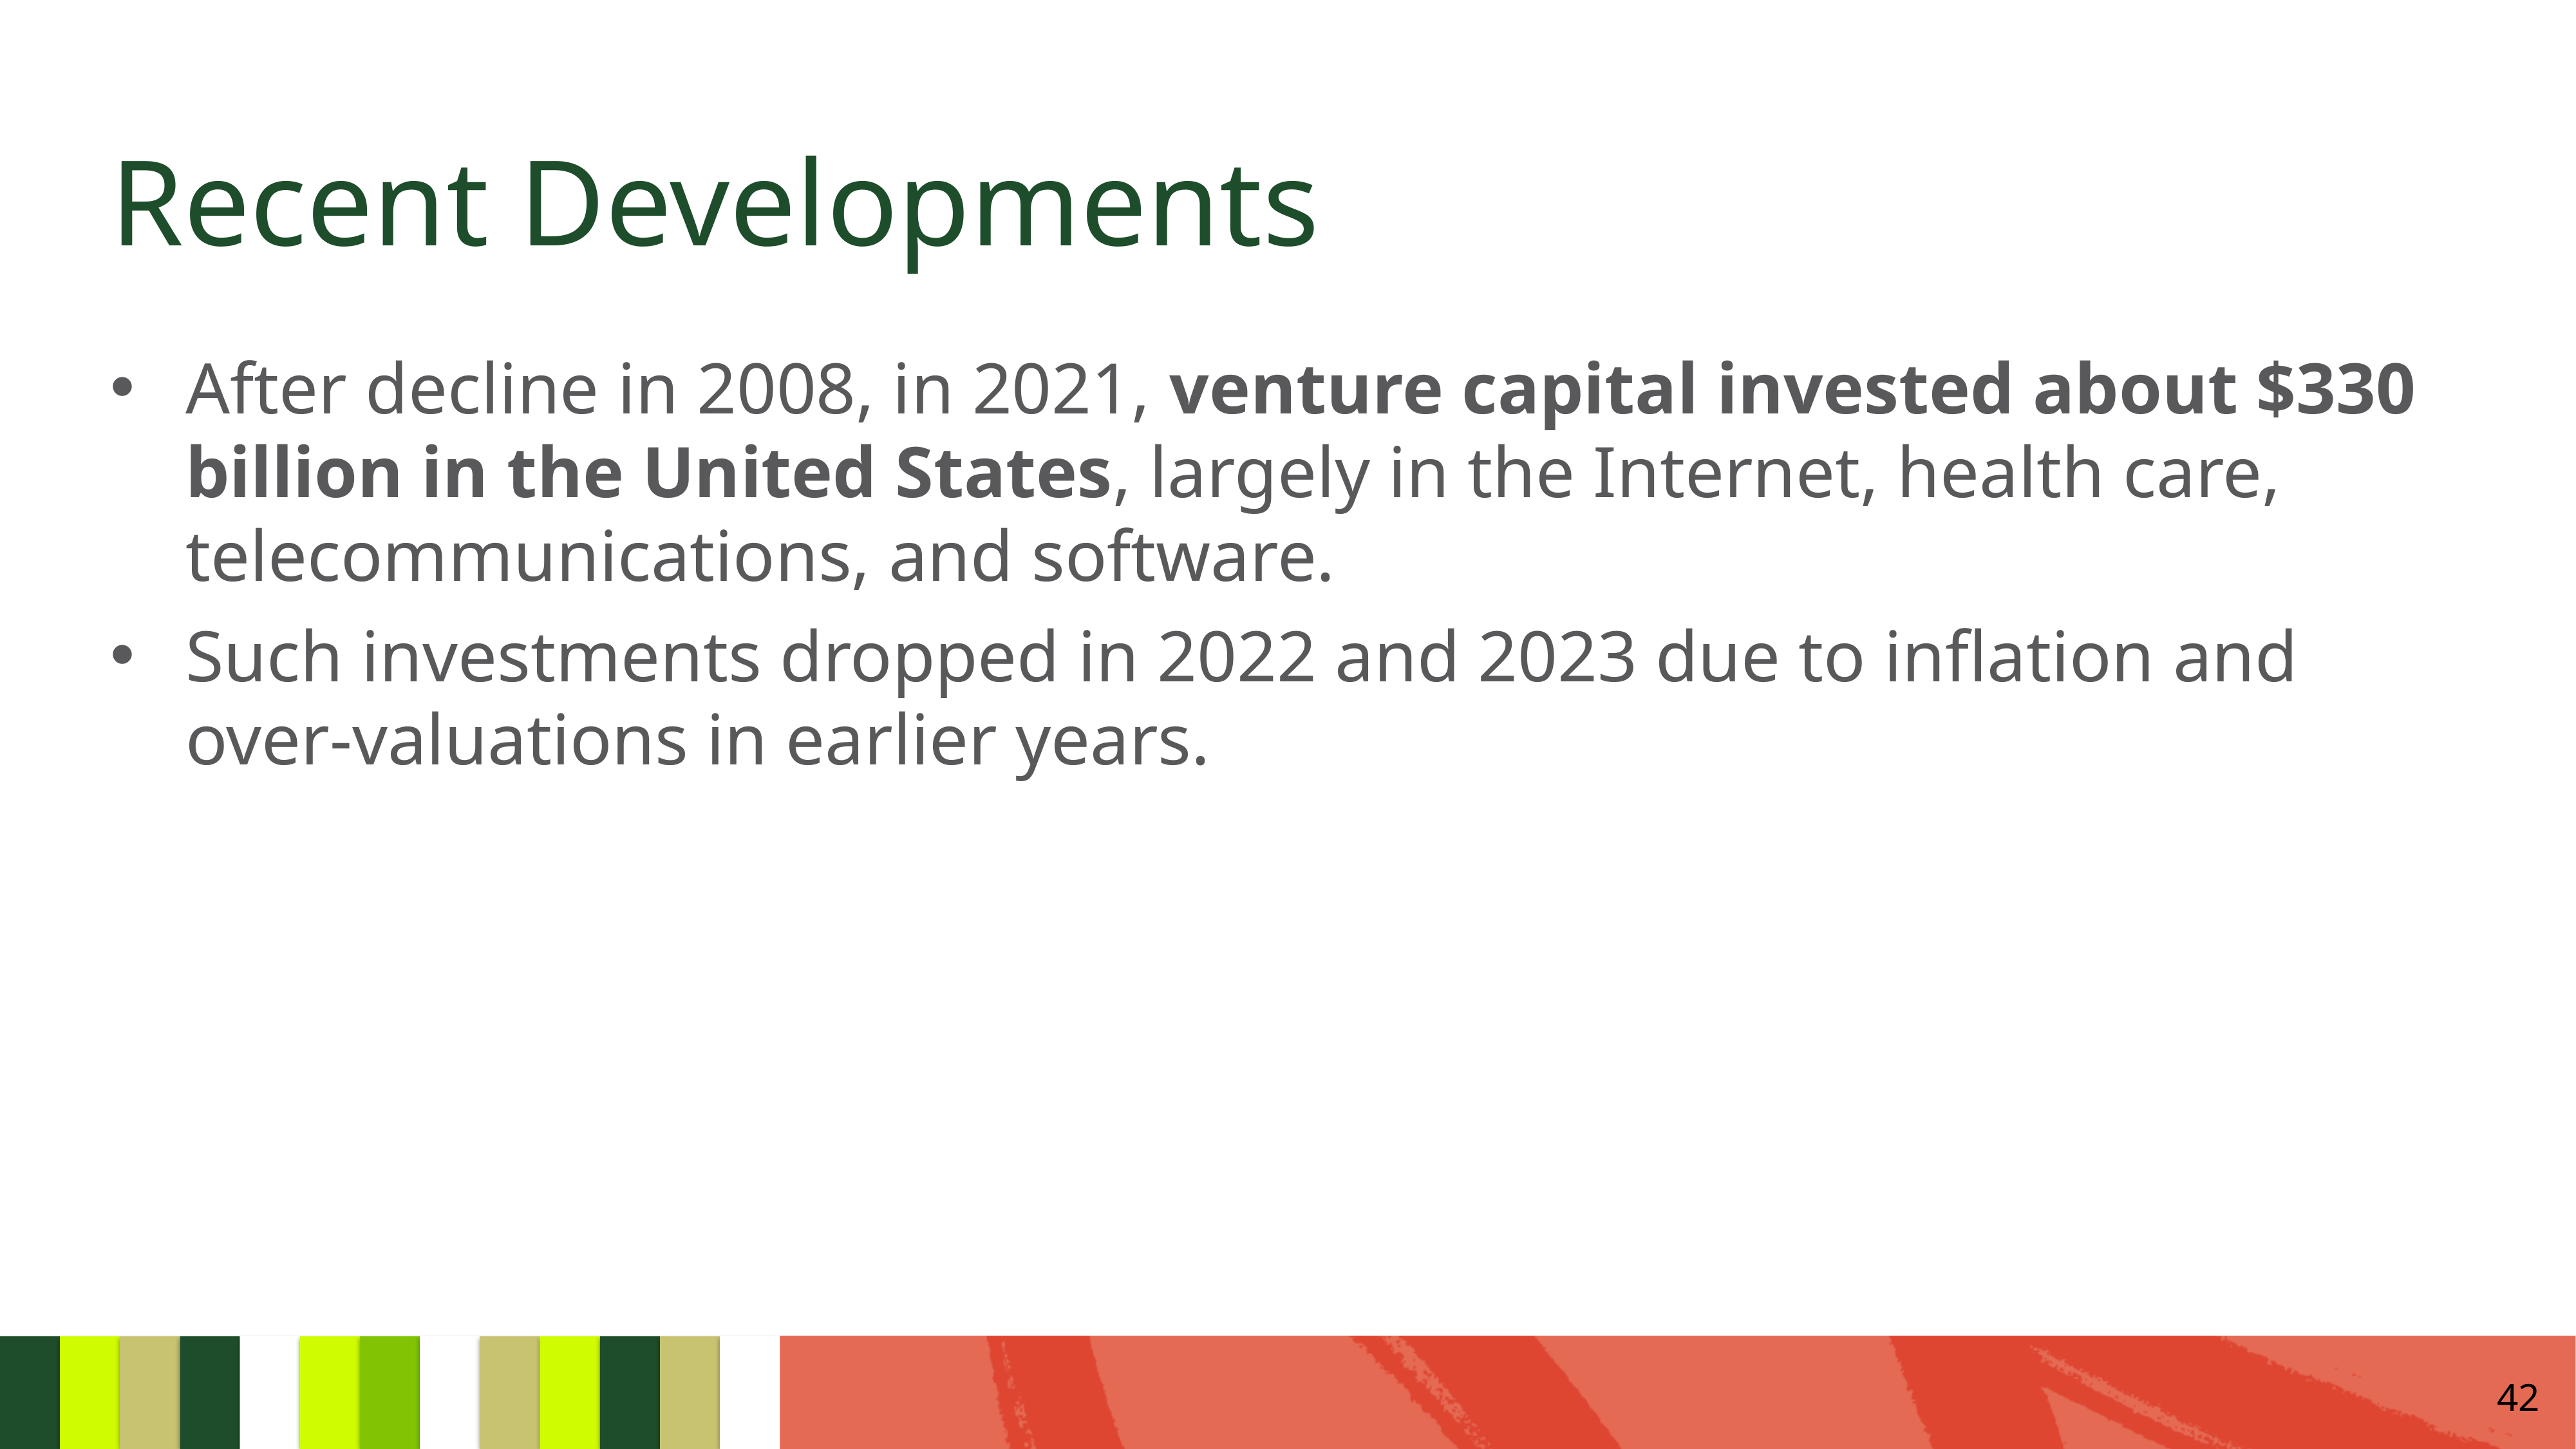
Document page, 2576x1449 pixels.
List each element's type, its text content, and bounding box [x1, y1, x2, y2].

slide_number 42 [2452, 1376, 2550, 1423]
title Recent Developments [100, 117, 2476, 280]
list After decline in 2008, in 2021, venture capital invested about $330 billion in the United States, largely in the Internet, health care, telecommunications, and software. Such investments dropped in 2022 and 2023 due to inflation and over-valuations in earlier years. [100, 334, 2476, 793]
picture [780, 1336, 2576, 1449]
